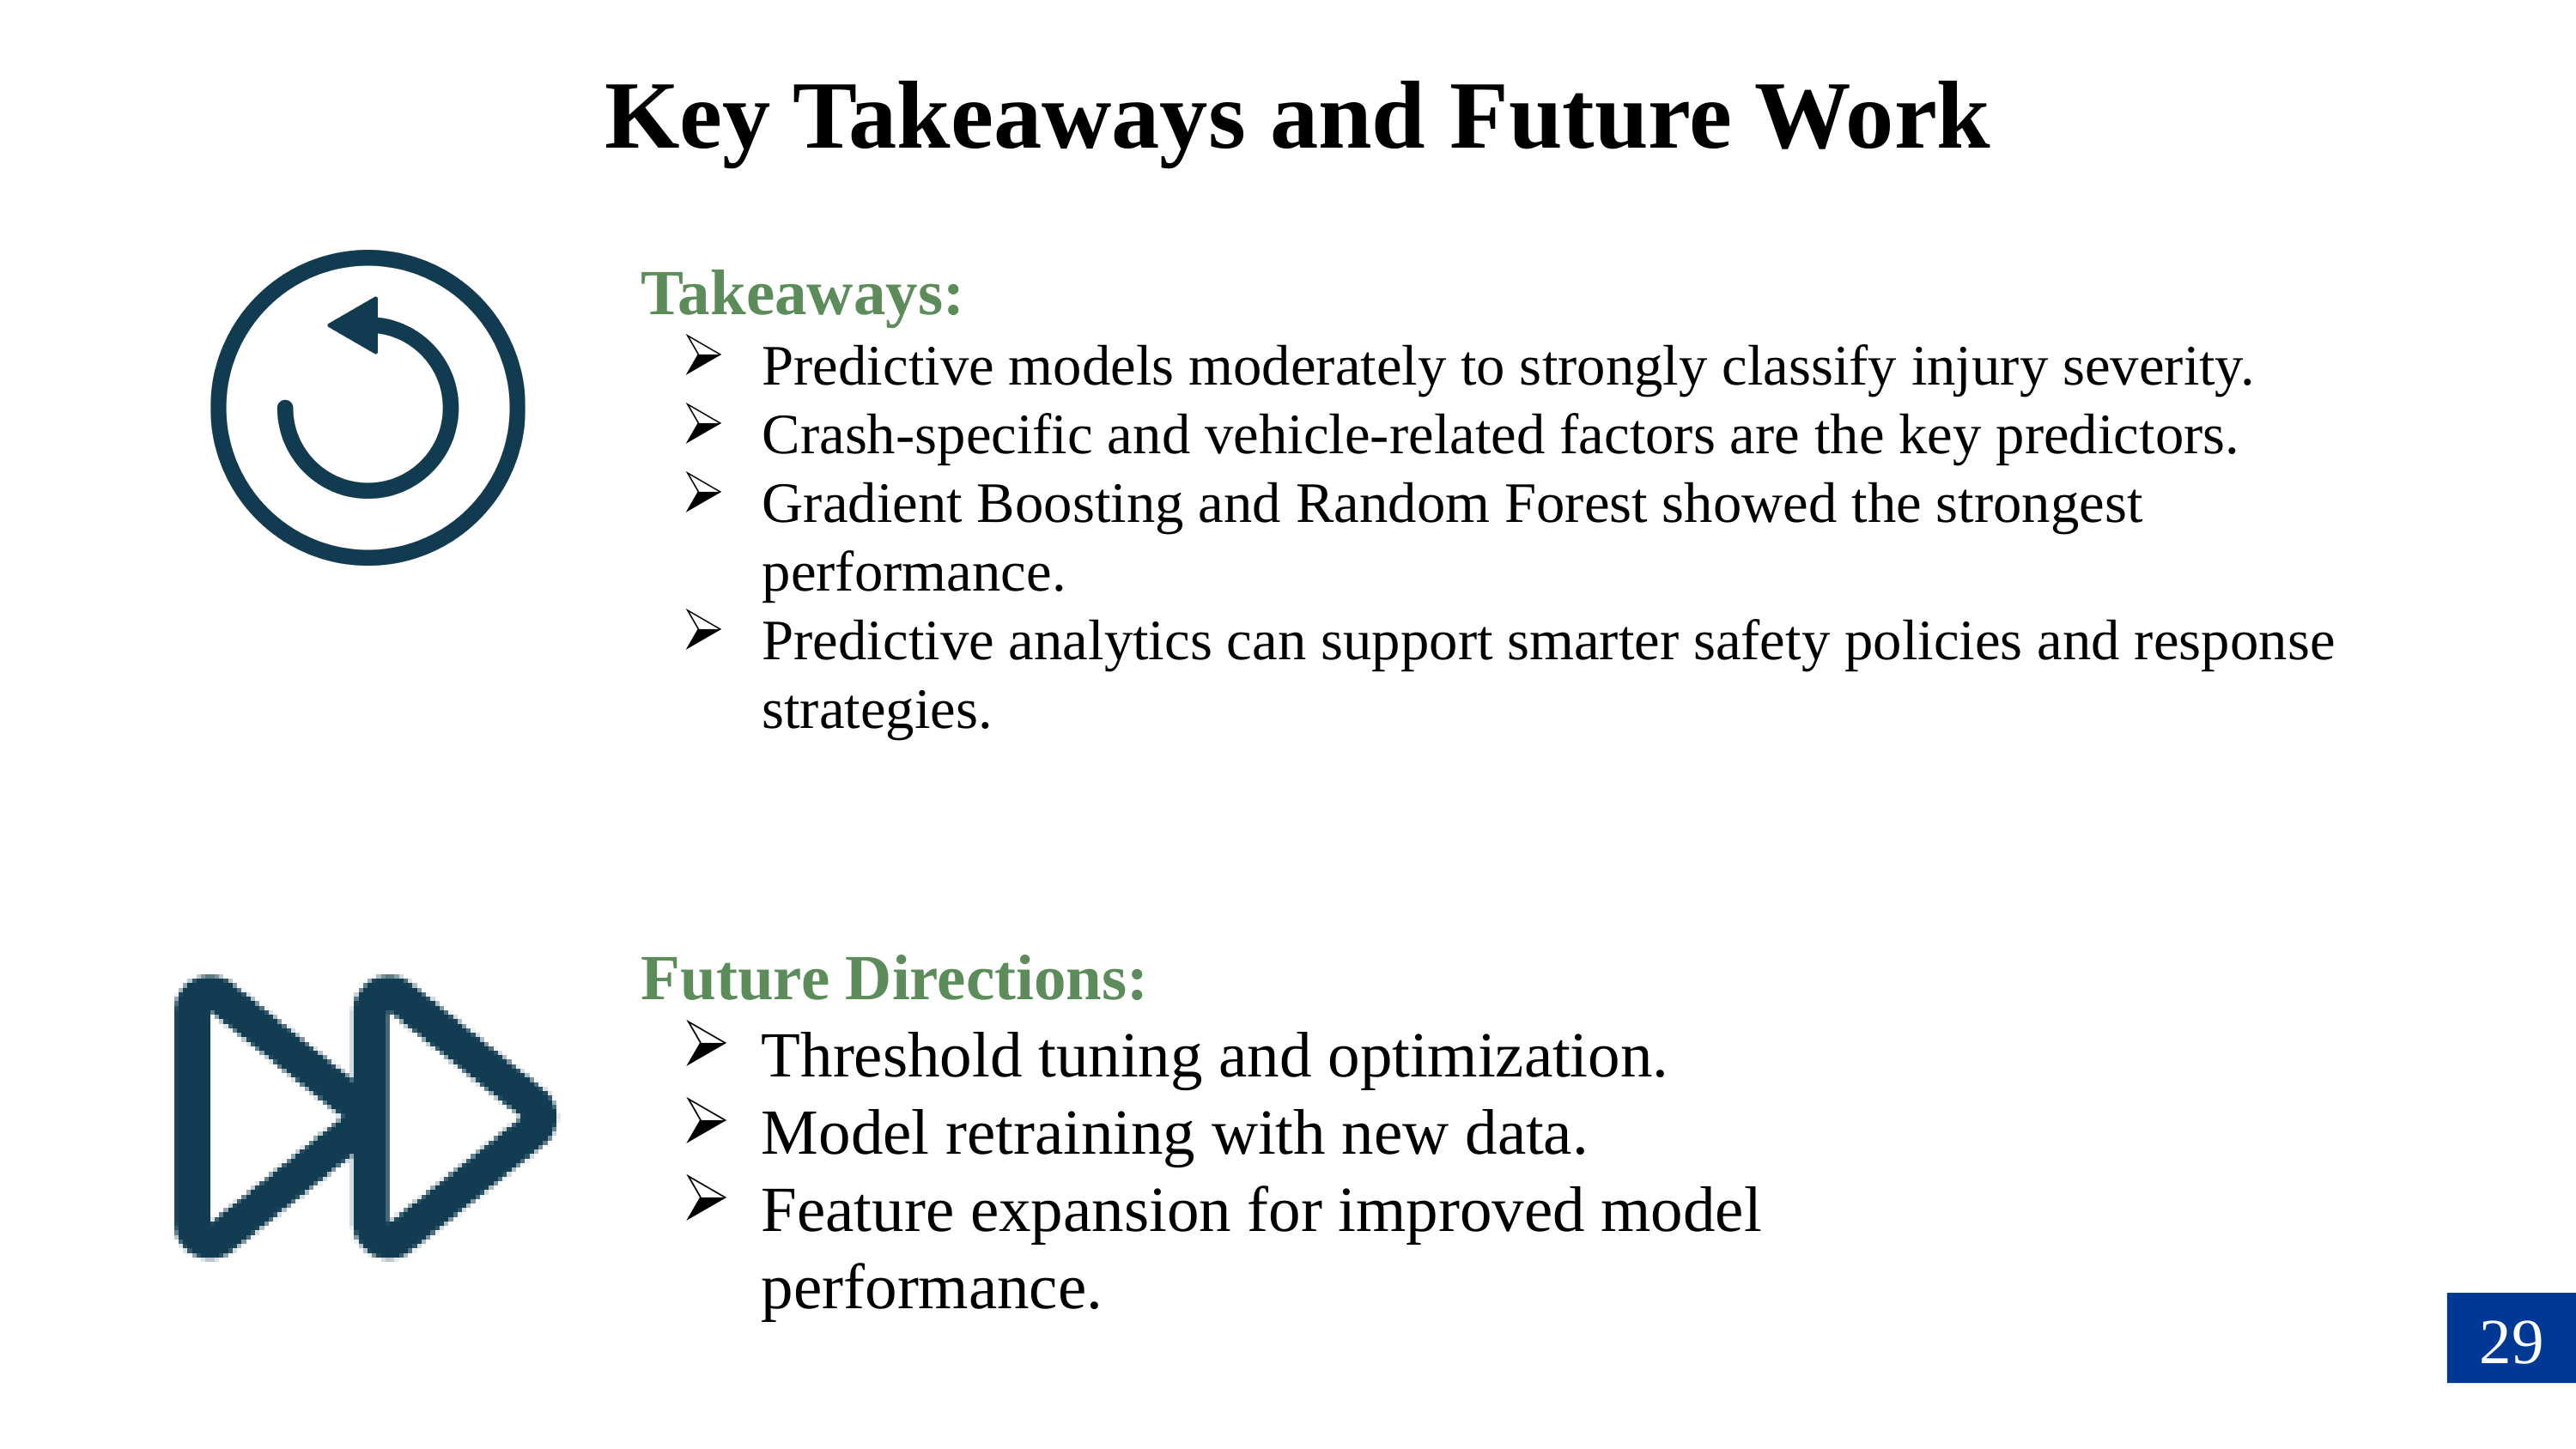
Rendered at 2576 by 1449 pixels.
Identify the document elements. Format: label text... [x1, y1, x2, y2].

text_box Takeaways: Predictive models moderately to strongly classify injury severity. Crash-specific and vehicle-related factors are the key predictors. Gradient Boosting and Random Forest showed the strongest performance. Predictive analytics can support smarter safety policies and response strategies. [641, 250, 2454, 807]
text_box [170, 966, 566, 1271]
text_box [210, 250, 526, 566]
text_box Future Directions: Threshold tuning and optimization. Model retraining with new data. Feature expansion for improved model performance. [641, 947, 2053, 1323]
text_box Key Takeaways and Future Work [144, 92, 2451, 167]
text_box 29 [2446, 1293, 2576, 1384]
